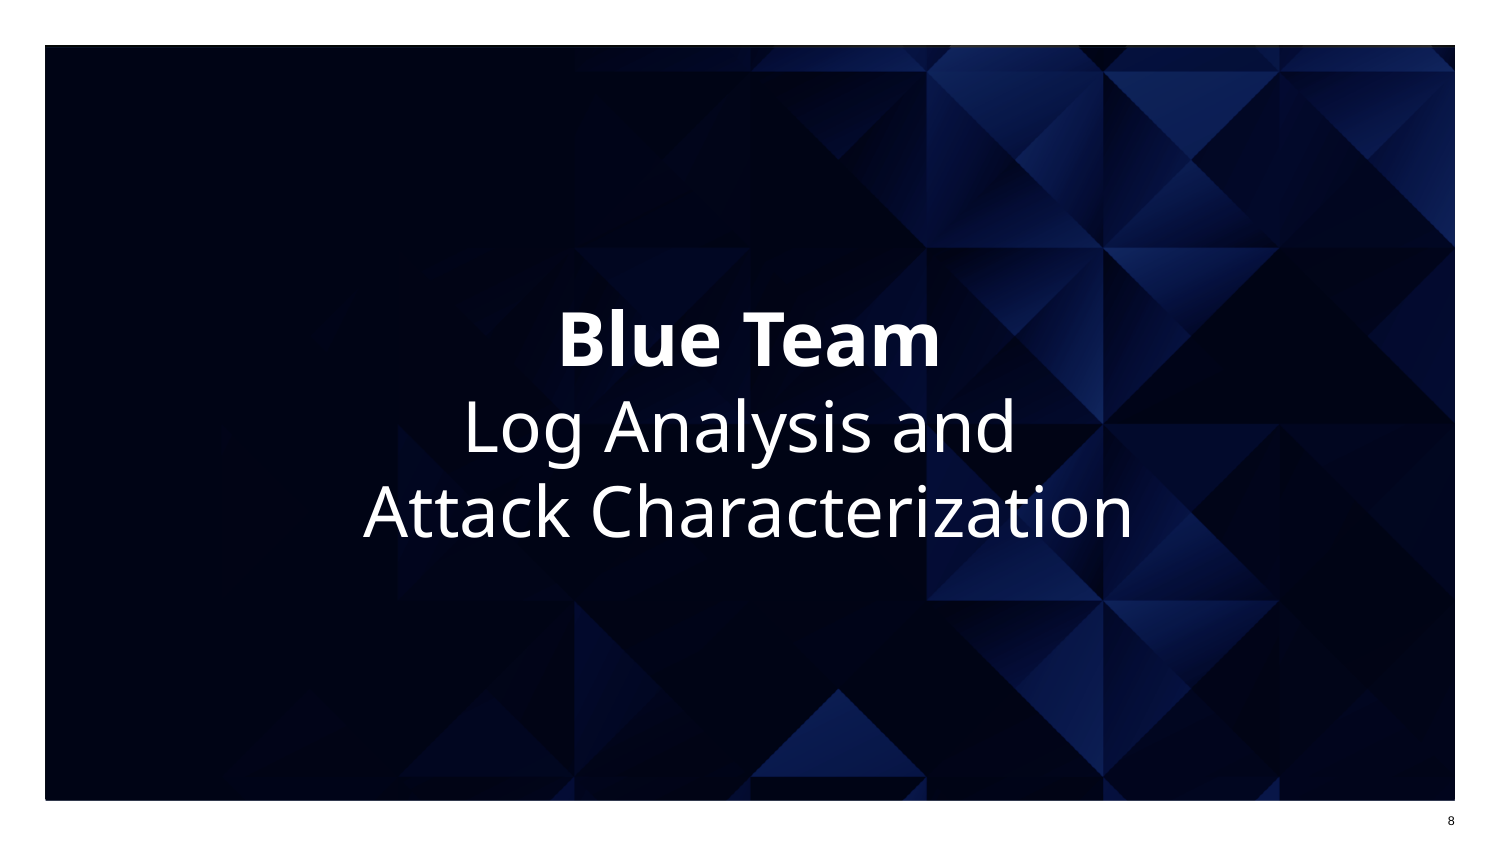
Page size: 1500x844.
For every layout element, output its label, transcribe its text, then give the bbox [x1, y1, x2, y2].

picture [44, 45, 1456, 802]
text_box ‹#› [1411, 813, 1455, 831]
